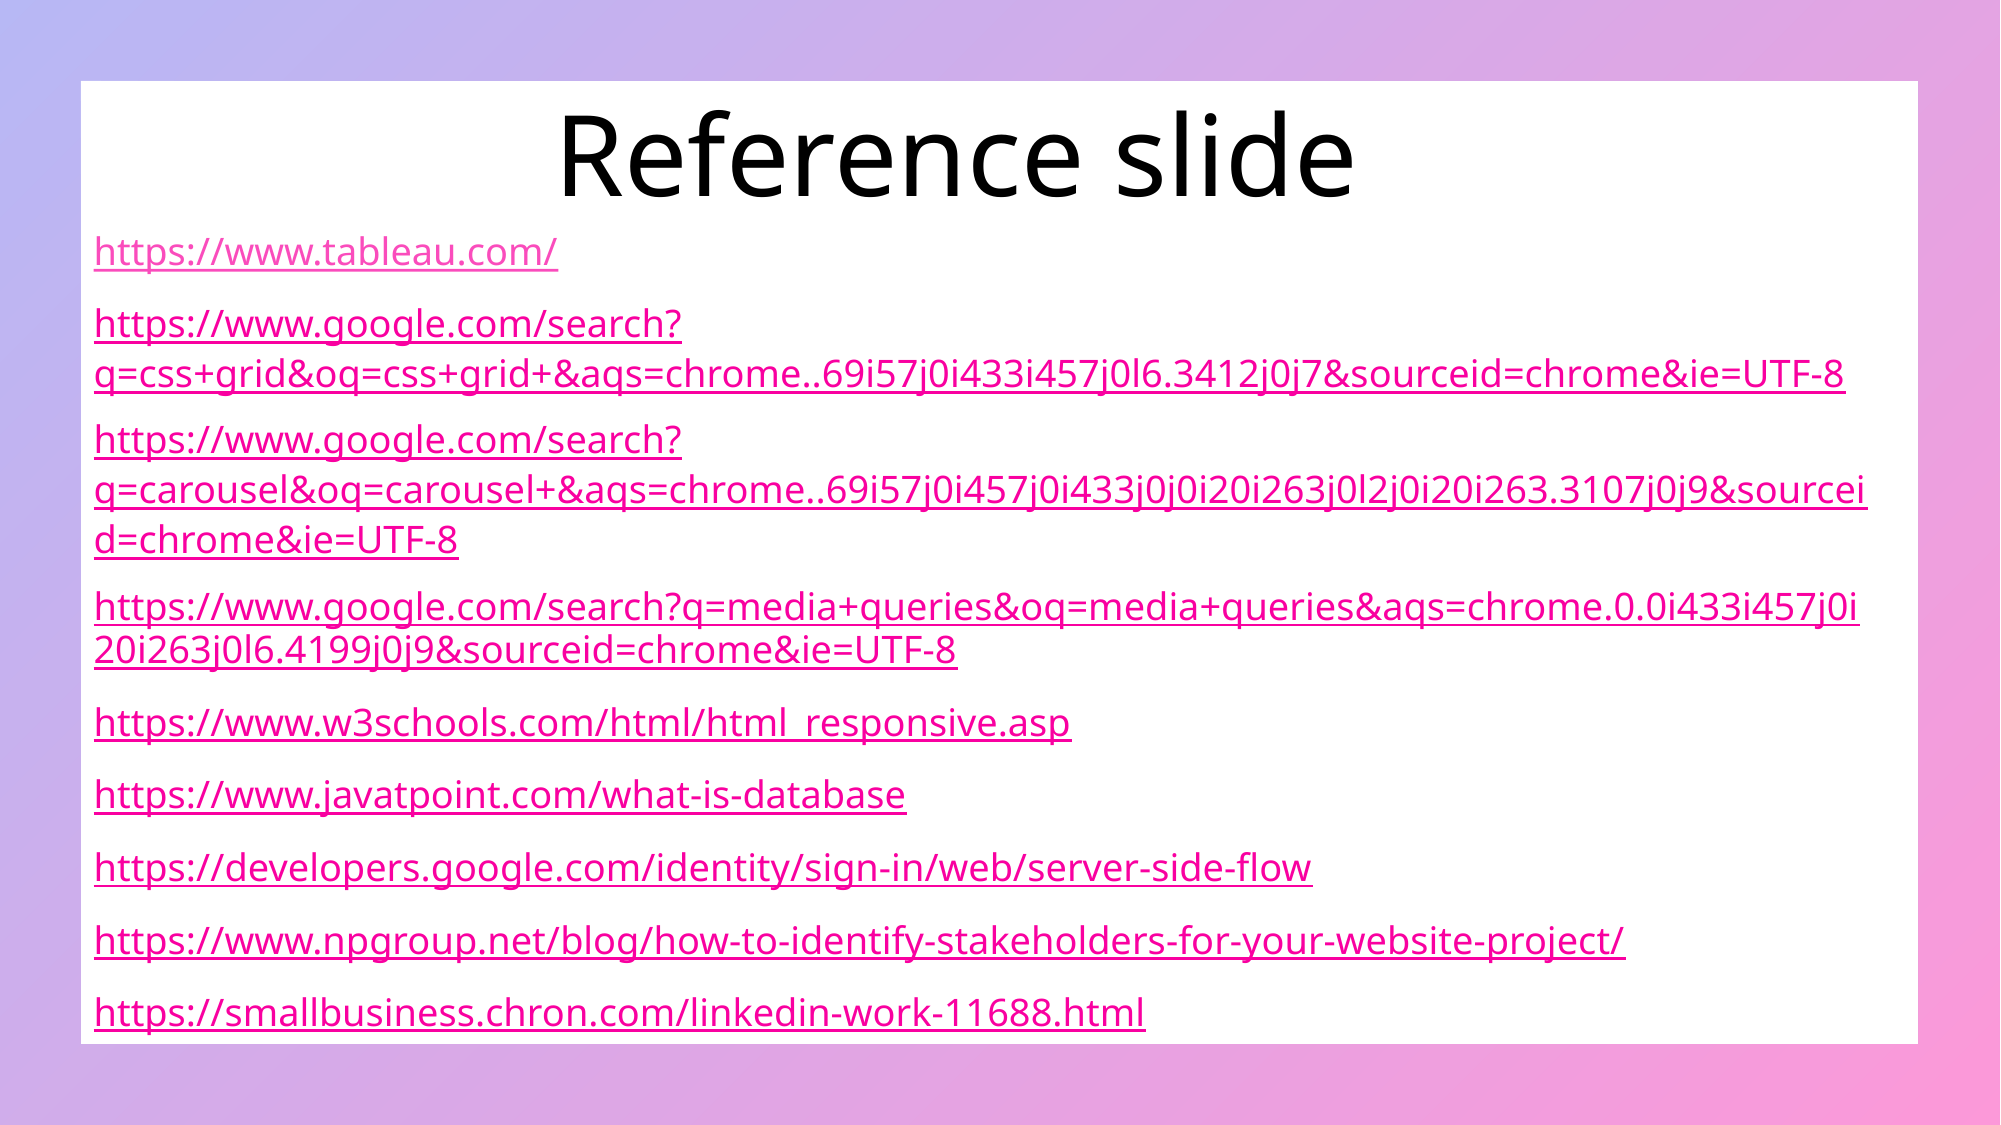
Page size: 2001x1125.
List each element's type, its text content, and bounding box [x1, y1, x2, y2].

subtitle https://www.tableau.com/ https://www.google.com/search?q=css+grid&oq=css+grid+&aqs=chrome..69i57j0i433i457j0l6.3412j0j7&sourceid=chrome&ie=UTF-8 https://www.google.com/search?q=carousel&oq=carousel+&aqs=chrome..69i57j0i457j0i433j0j0i20i263j0l2j0i20i263.3107j0j9&sourceid=chrome&ie=UTF-8 https://www.google.com/search?q=media+queries&oq=media+queries&aqs=chrome.0.0i433i457j0i20i263j0l6.4199j0j9&sourceid=chrome&ie=UTF-8 https://www.w3schools.com/html/html_responsive.asp https://www.javatpoint.com/what-is-database https://developers.google.com/identity/sign-in/web/server-side-flow https://www.npgroup.net/blog/how-to-identify-stakeholders-for-your-website-project/ https://smallbusiness.chron.com/linkedin-work-11688.html [78, 215, 1893, 1016]
title Reference slide [249, 50, 1664, 215]
